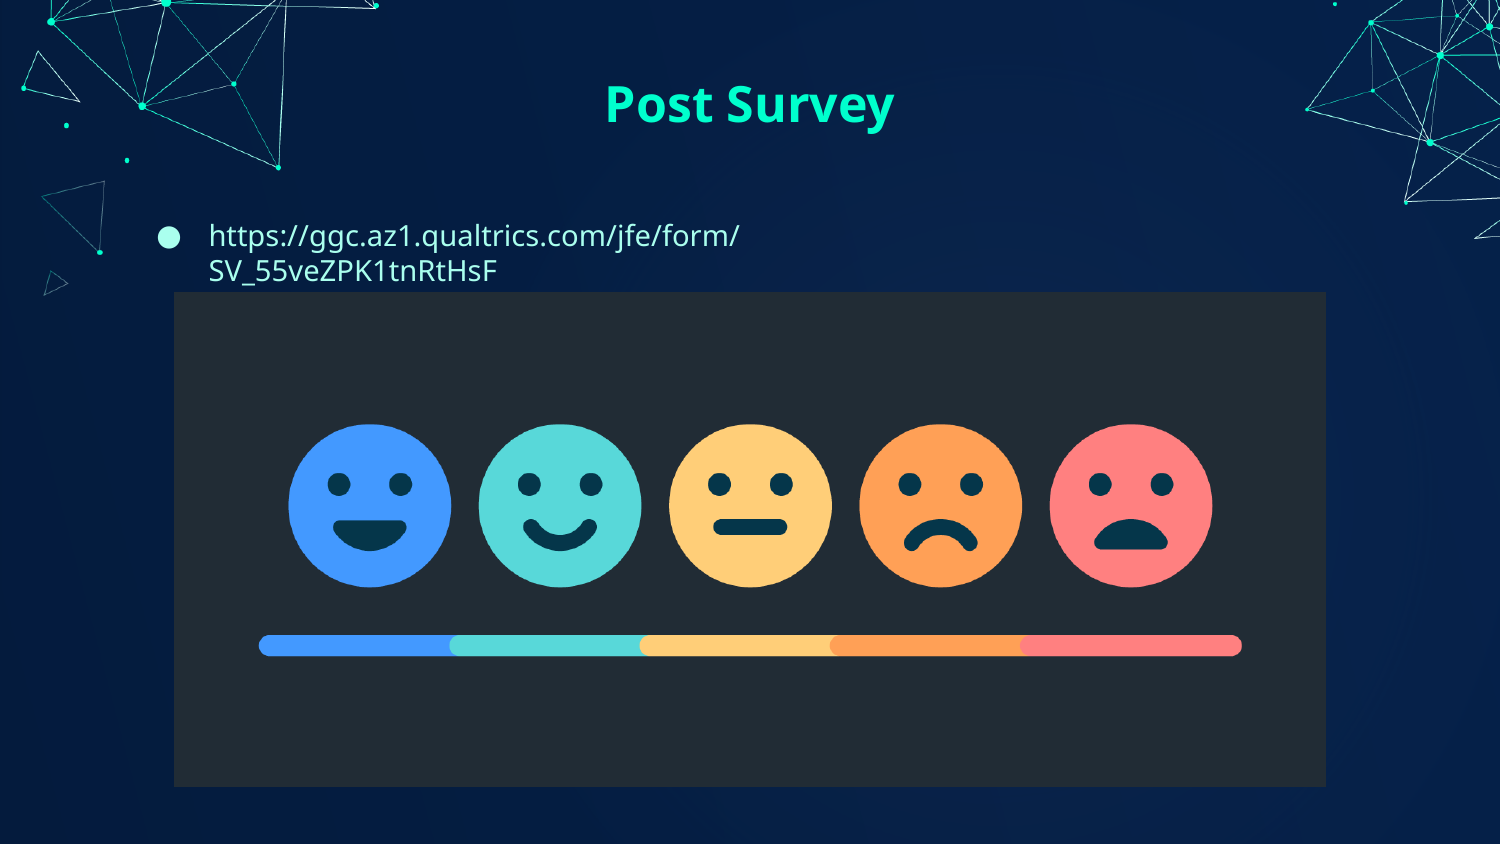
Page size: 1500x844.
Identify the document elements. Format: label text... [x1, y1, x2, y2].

text_box https://ggc.az1.qualtrics.com/jfe/form/SV_55veZPK1tnRtHsF [118, 201, 1021, 710]
picture [0, 0, 1500, 844]
title Post Survey [322, 57, 1178, 214]
